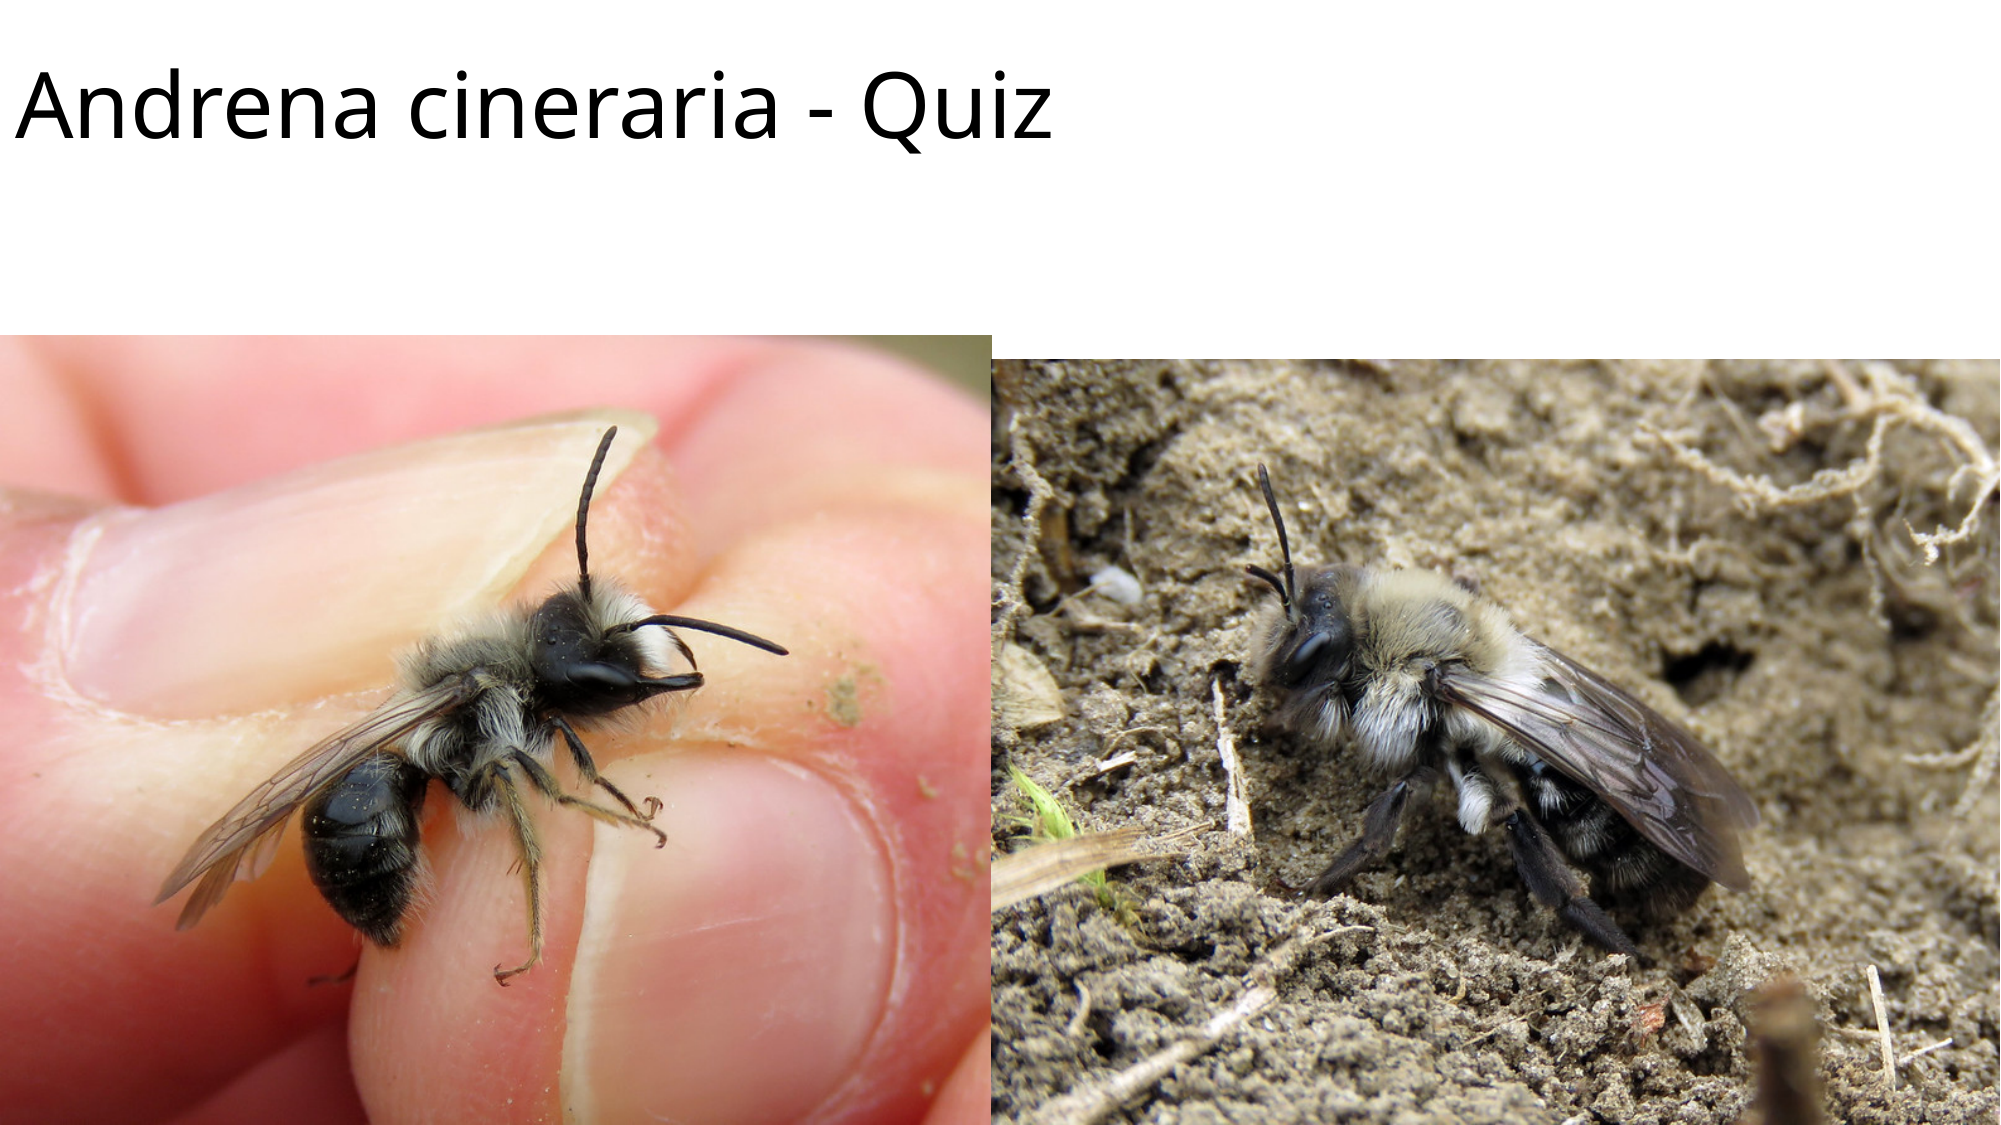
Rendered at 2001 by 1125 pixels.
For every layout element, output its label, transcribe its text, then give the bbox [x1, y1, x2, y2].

title Andrena cineraria - Quiz [0, 0, 1725, 218]
picture [0, 335, 2000, 1125]
